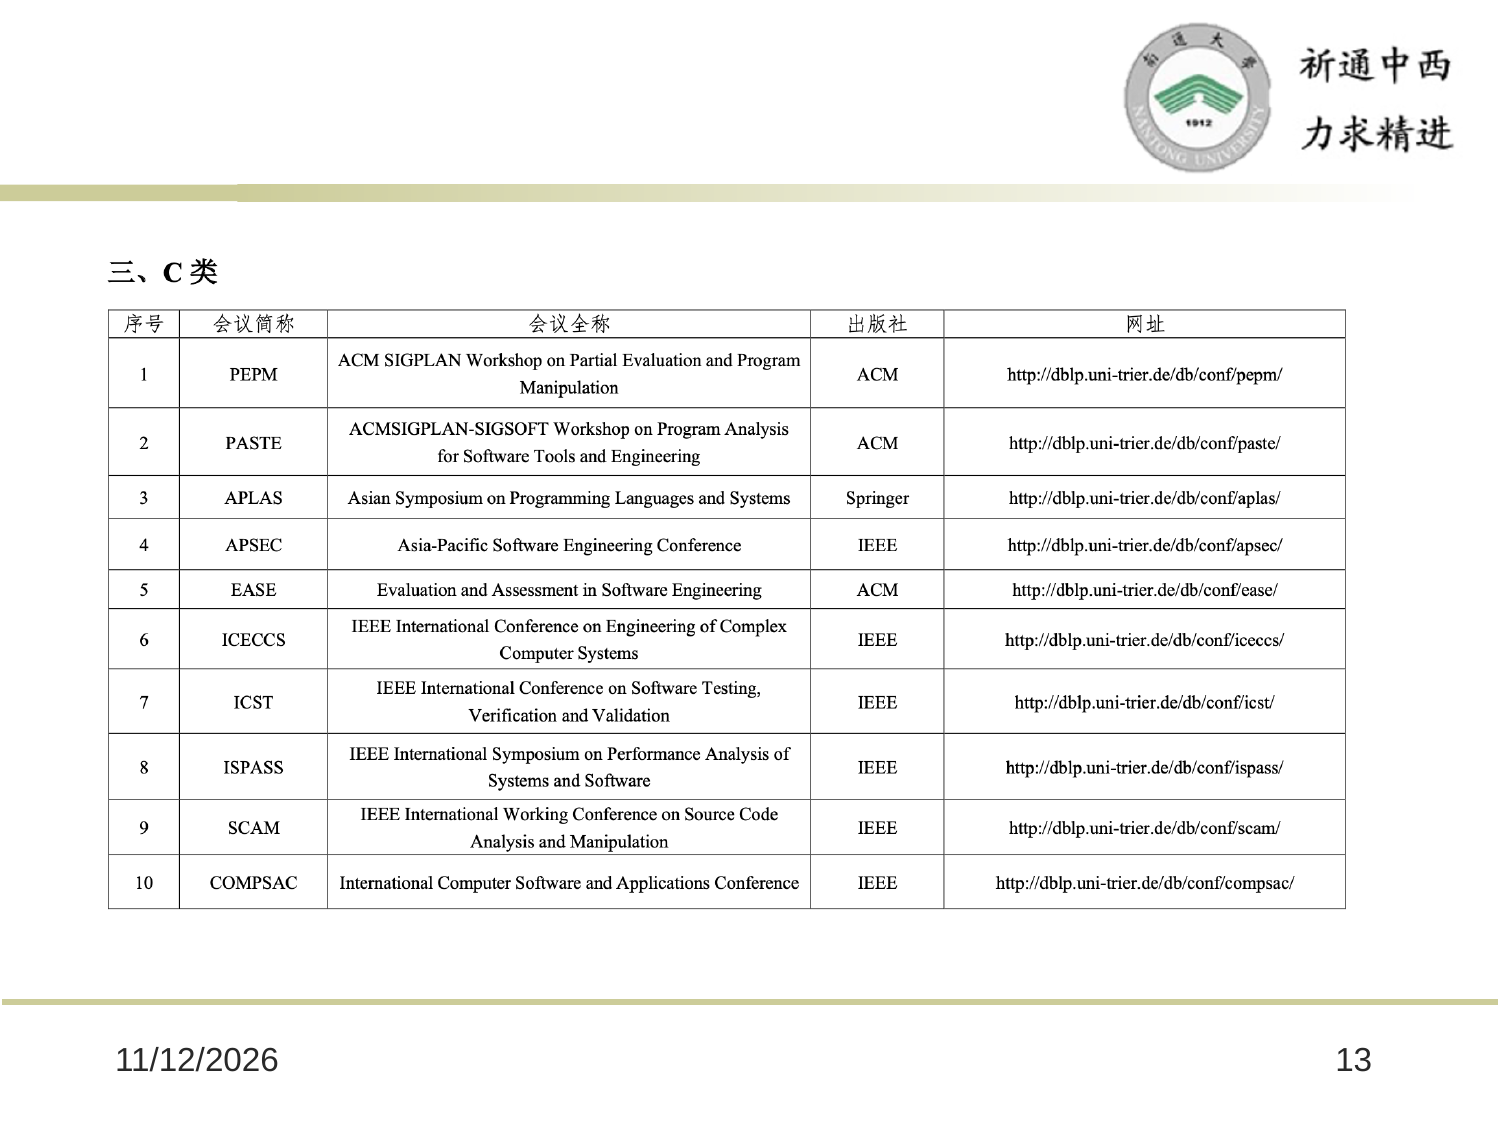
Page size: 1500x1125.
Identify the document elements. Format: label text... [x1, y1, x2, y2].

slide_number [100, 1030, 313, 1107]
slide_number 13 [1234, 1030, 1388, 1107]
picture [1116, 11, 1470, 181]
picture [87, 243, 1363, 934]
picture [2, 999, 1498, 1005]
